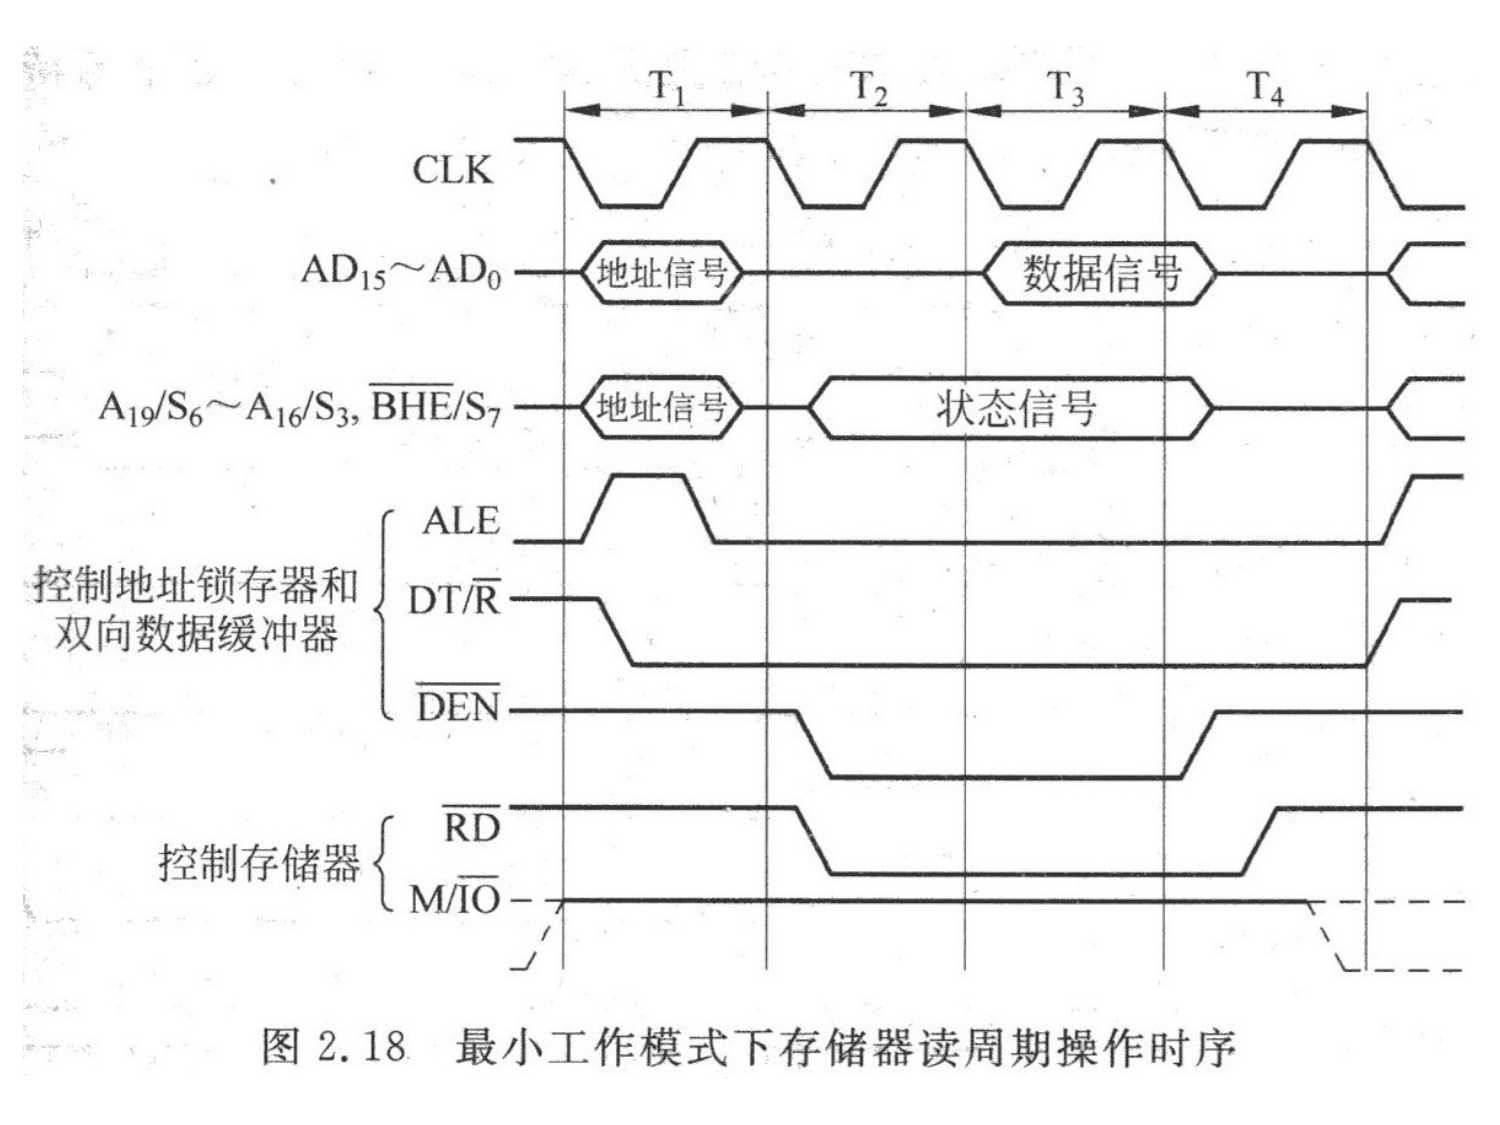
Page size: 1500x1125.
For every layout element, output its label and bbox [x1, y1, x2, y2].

picture [23, 46, 1477, 1079]
